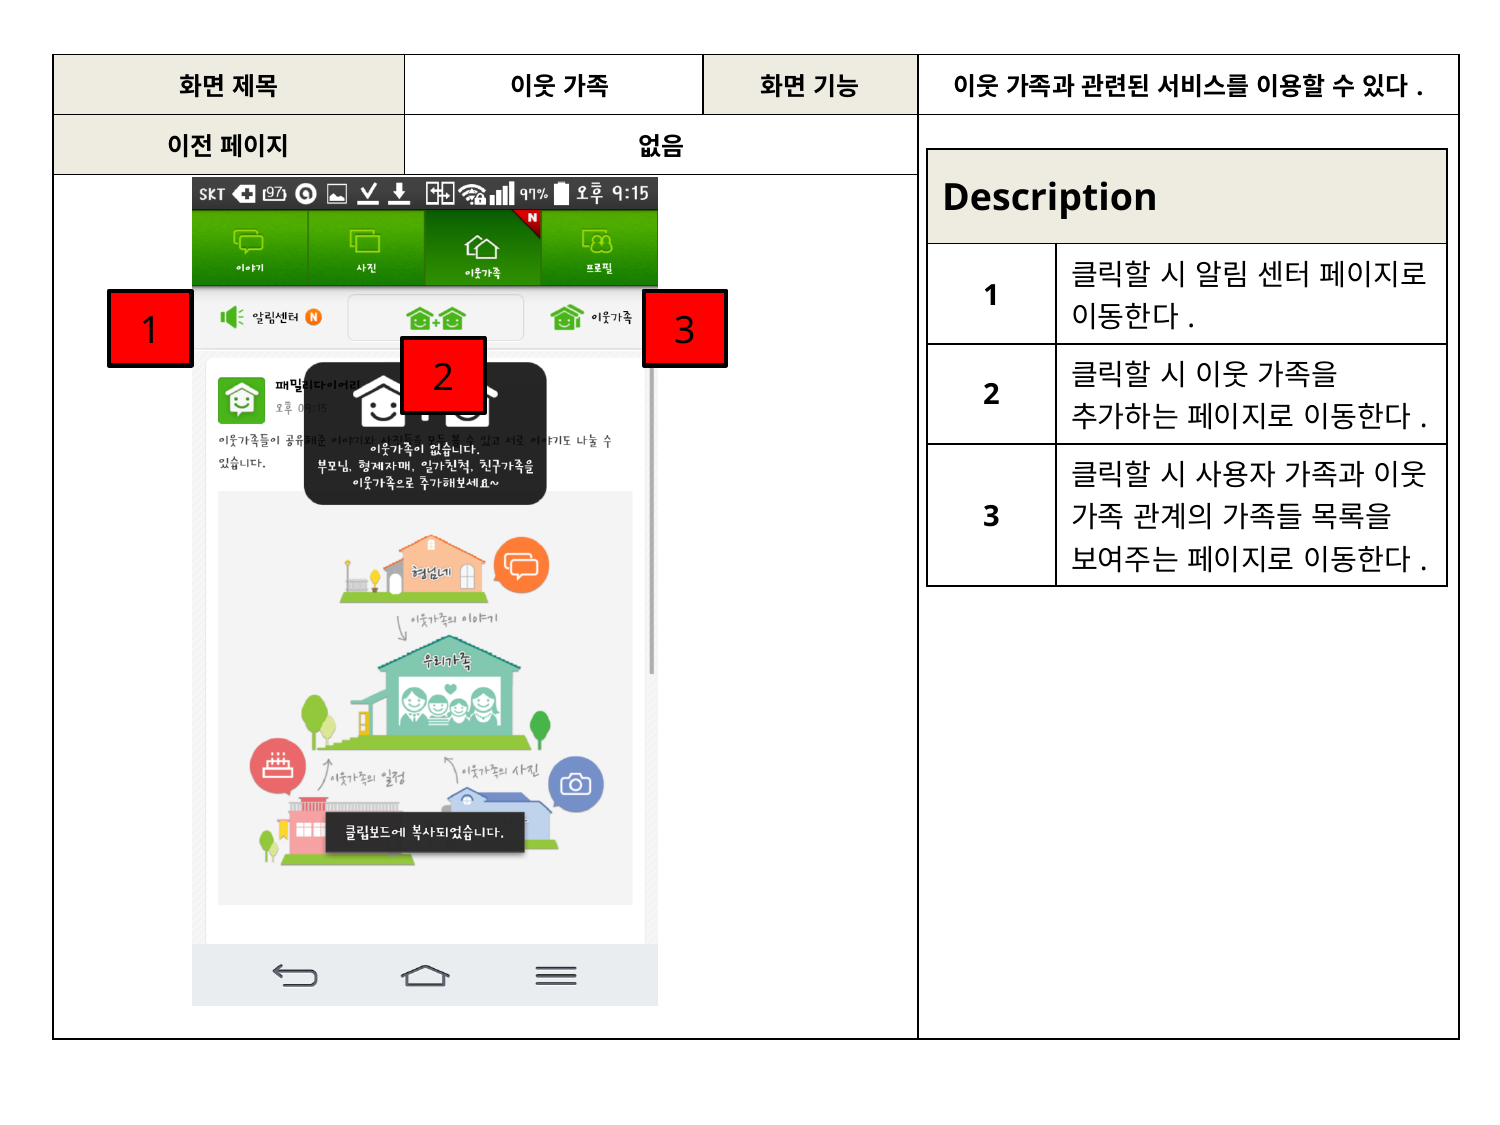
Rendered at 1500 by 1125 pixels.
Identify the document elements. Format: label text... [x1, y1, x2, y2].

text_box 3 [662, 289, 728, 368]
table_header 이웃 가족과 관련된 서비스를 이용할 수 있다. [919, 55, 1458, 114]
table_cell [919, 115, 1458, 1038]
table_cell 1 [928, 244, 1055, 343]
table_header Description [928, 150, 1446, 243]
table_cell 3 [928, 445, 1055, 585]
table_cell 클릭할 시 사용자 가족과 이웃 가족 관계의 가족들 목록을 보여주는 페이지로 이동한다. [1057, 445, 1446, 585]
table_cell [54, 175, 917, 1038]
table_header 이웃 가족 [405, 55, 702, 114]
table_header 화면 제목 [54, 55, 404, 114]
table_header 화면 기능 [704, 55, 917, 114]
picture [191, 177, 658, 1006]
table_cell 클릭할 시 알림 센터 페이지로 이동한다. [1057, 244, 1446, 343]
table_cell 없음 [405, 115, 917, 174]
table_cell 이전 페이지 [54, 115, 404, 174]
table_cell 클릭할 시 이웃 가족을 추가하는 페이지로 이동한다. [1057, 345, 1446, 443]
table_cell 2 [928, 345, 1055, 443]
text_box 1 [107, 289, 186, 368]
